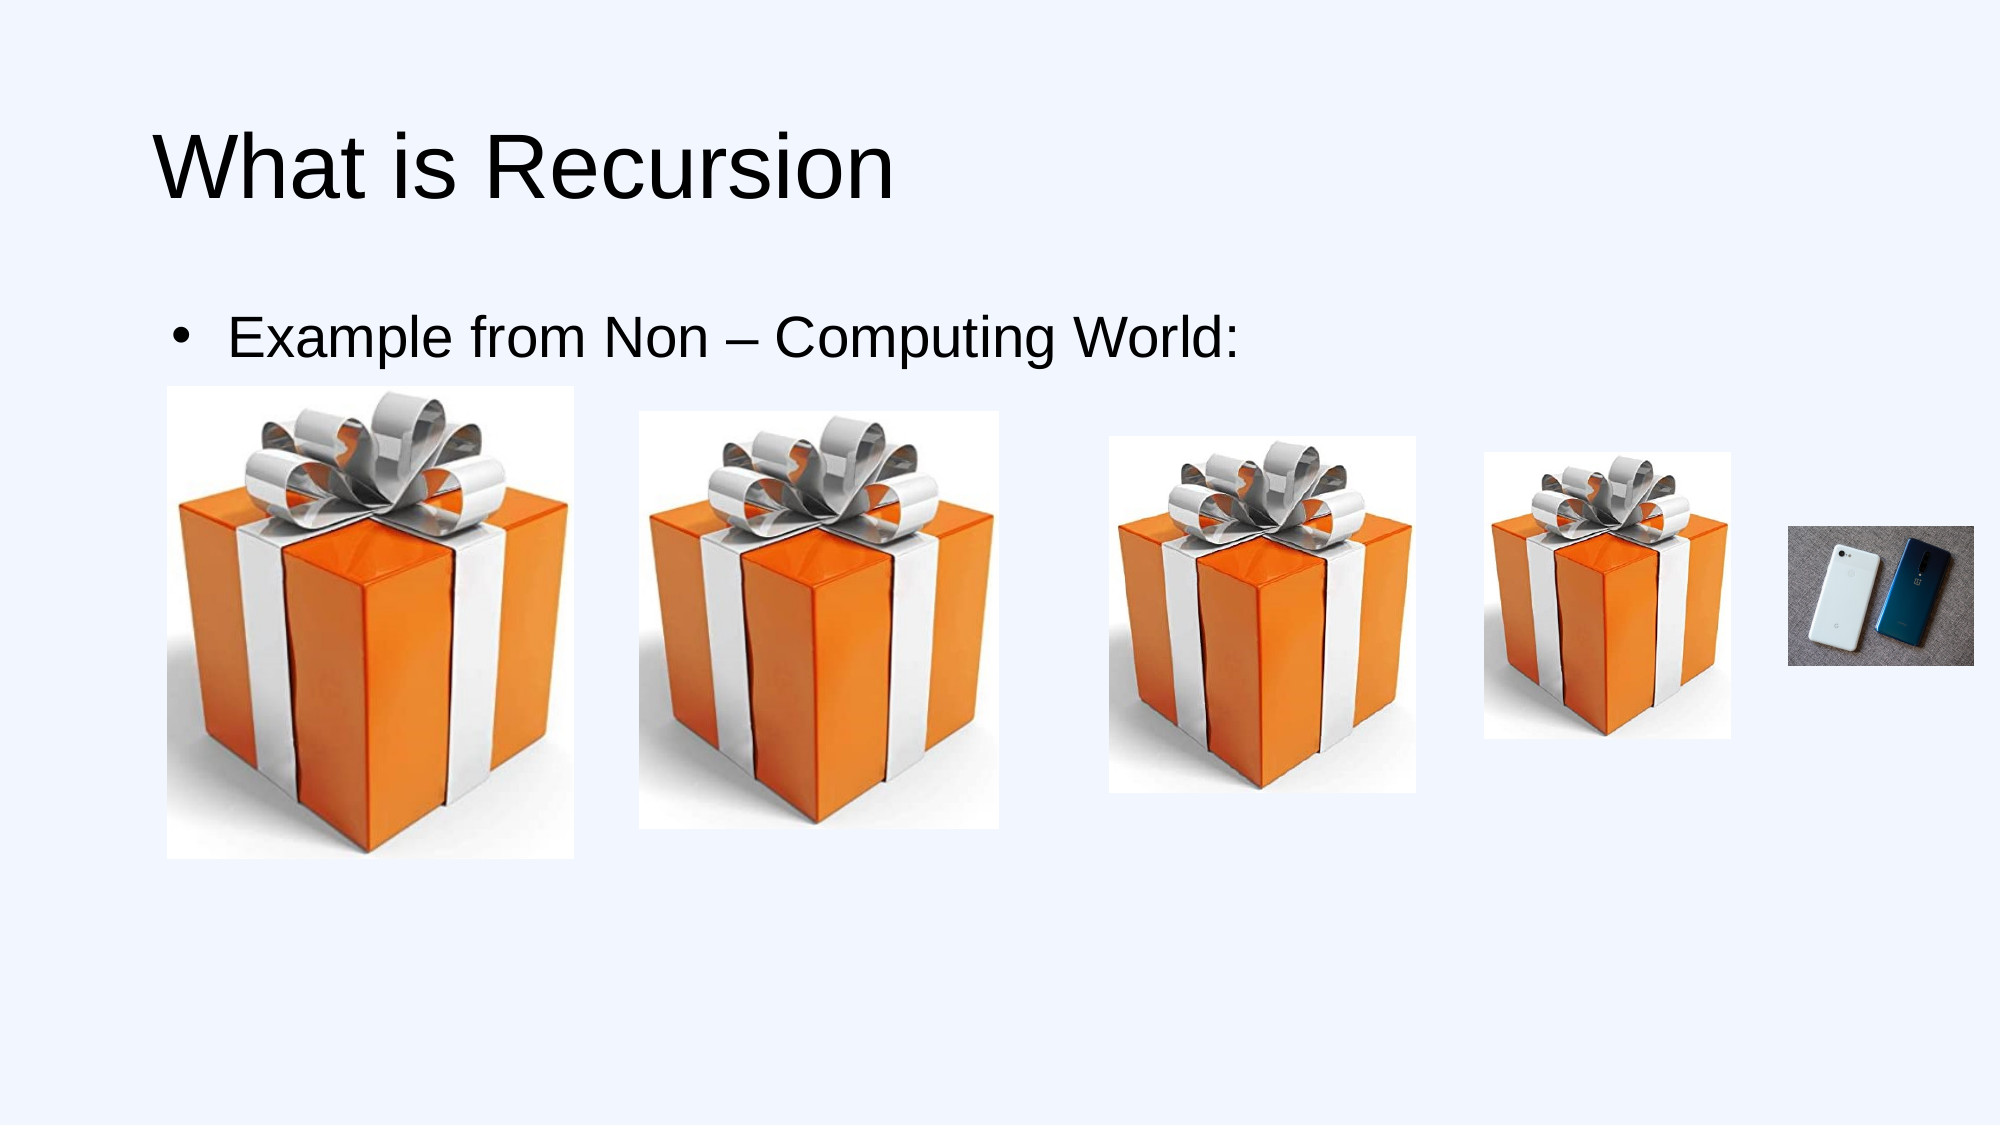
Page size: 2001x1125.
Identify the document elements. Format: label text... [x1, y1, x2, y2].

title What is Recursion [137, 59, 1863, 278]
picture [639, 411, 999, 829]
list Example from Non – Computing World: [137, 299, 1863, 1014]
picture [1484, 452, 1731, 740]
picture [1788, 526, 1974, 666]
picture [167, 386, 574, 859]
picture [1109, 436, 1417, 793]
